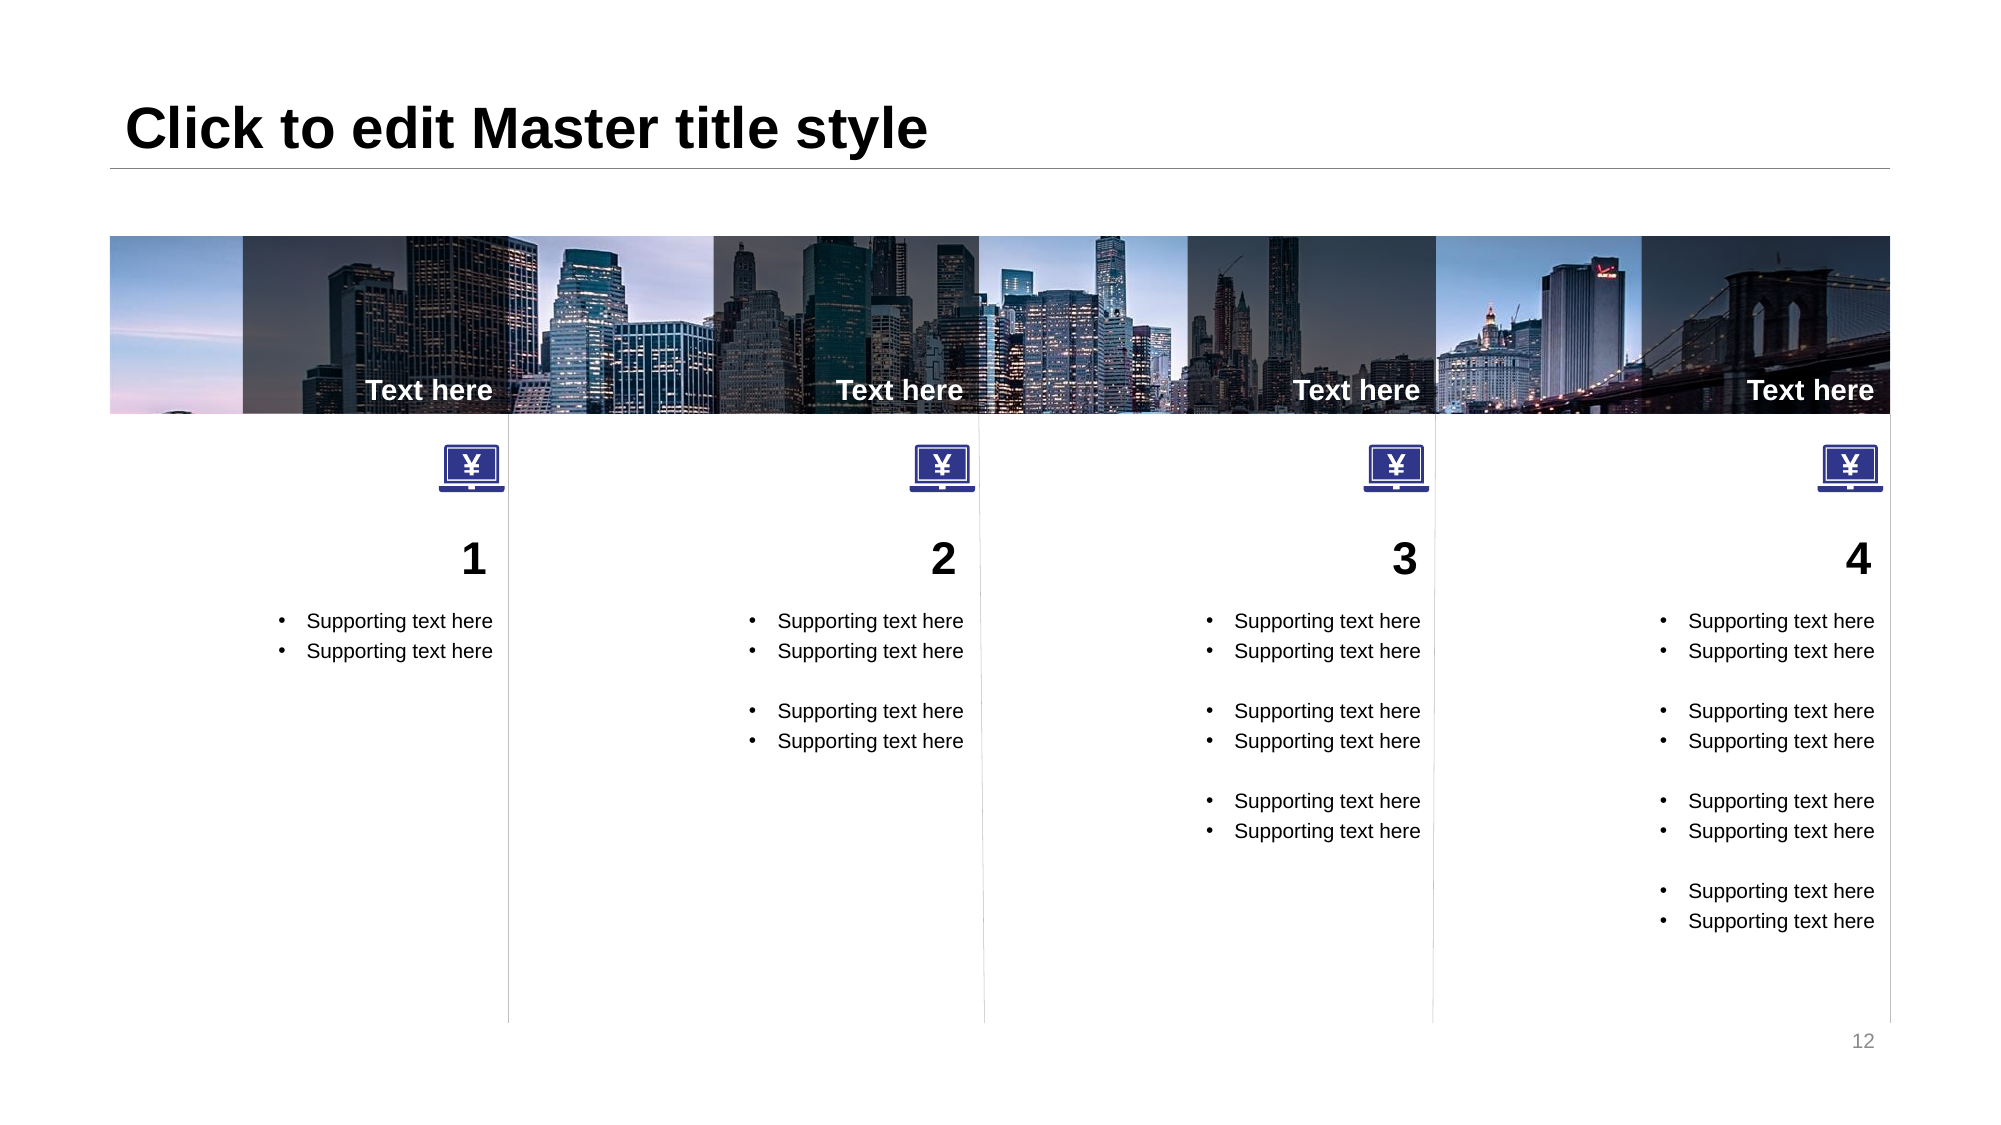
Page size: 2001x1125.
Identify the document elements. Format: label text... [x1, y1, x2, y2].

slide_number 12 [1412, 1024, 1890, 1058]
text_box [109, 236, 1891, 1024]
title Click to edit Master title style [109, 0, 1890, 169]
